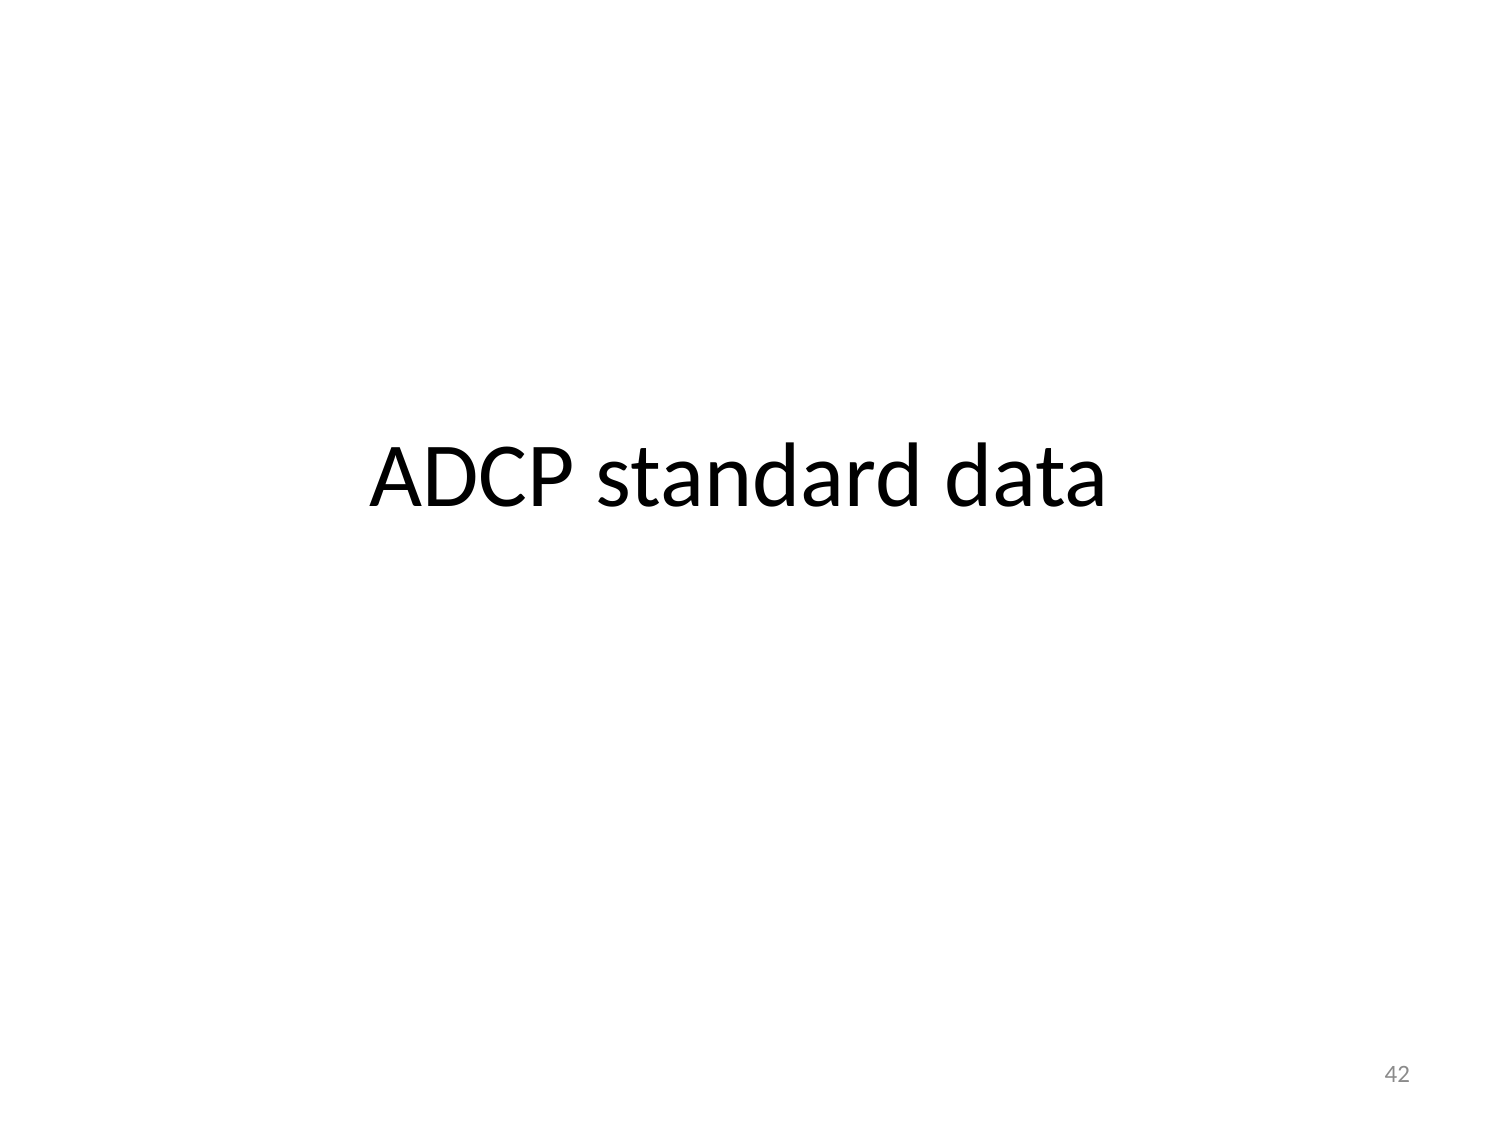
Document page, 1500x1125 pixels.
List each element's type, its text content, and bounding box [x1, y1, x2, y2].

slide_number 42 [1074, 1042, 1425, 1103]
title ADCP standard data [112, 349, 1388, 591]
